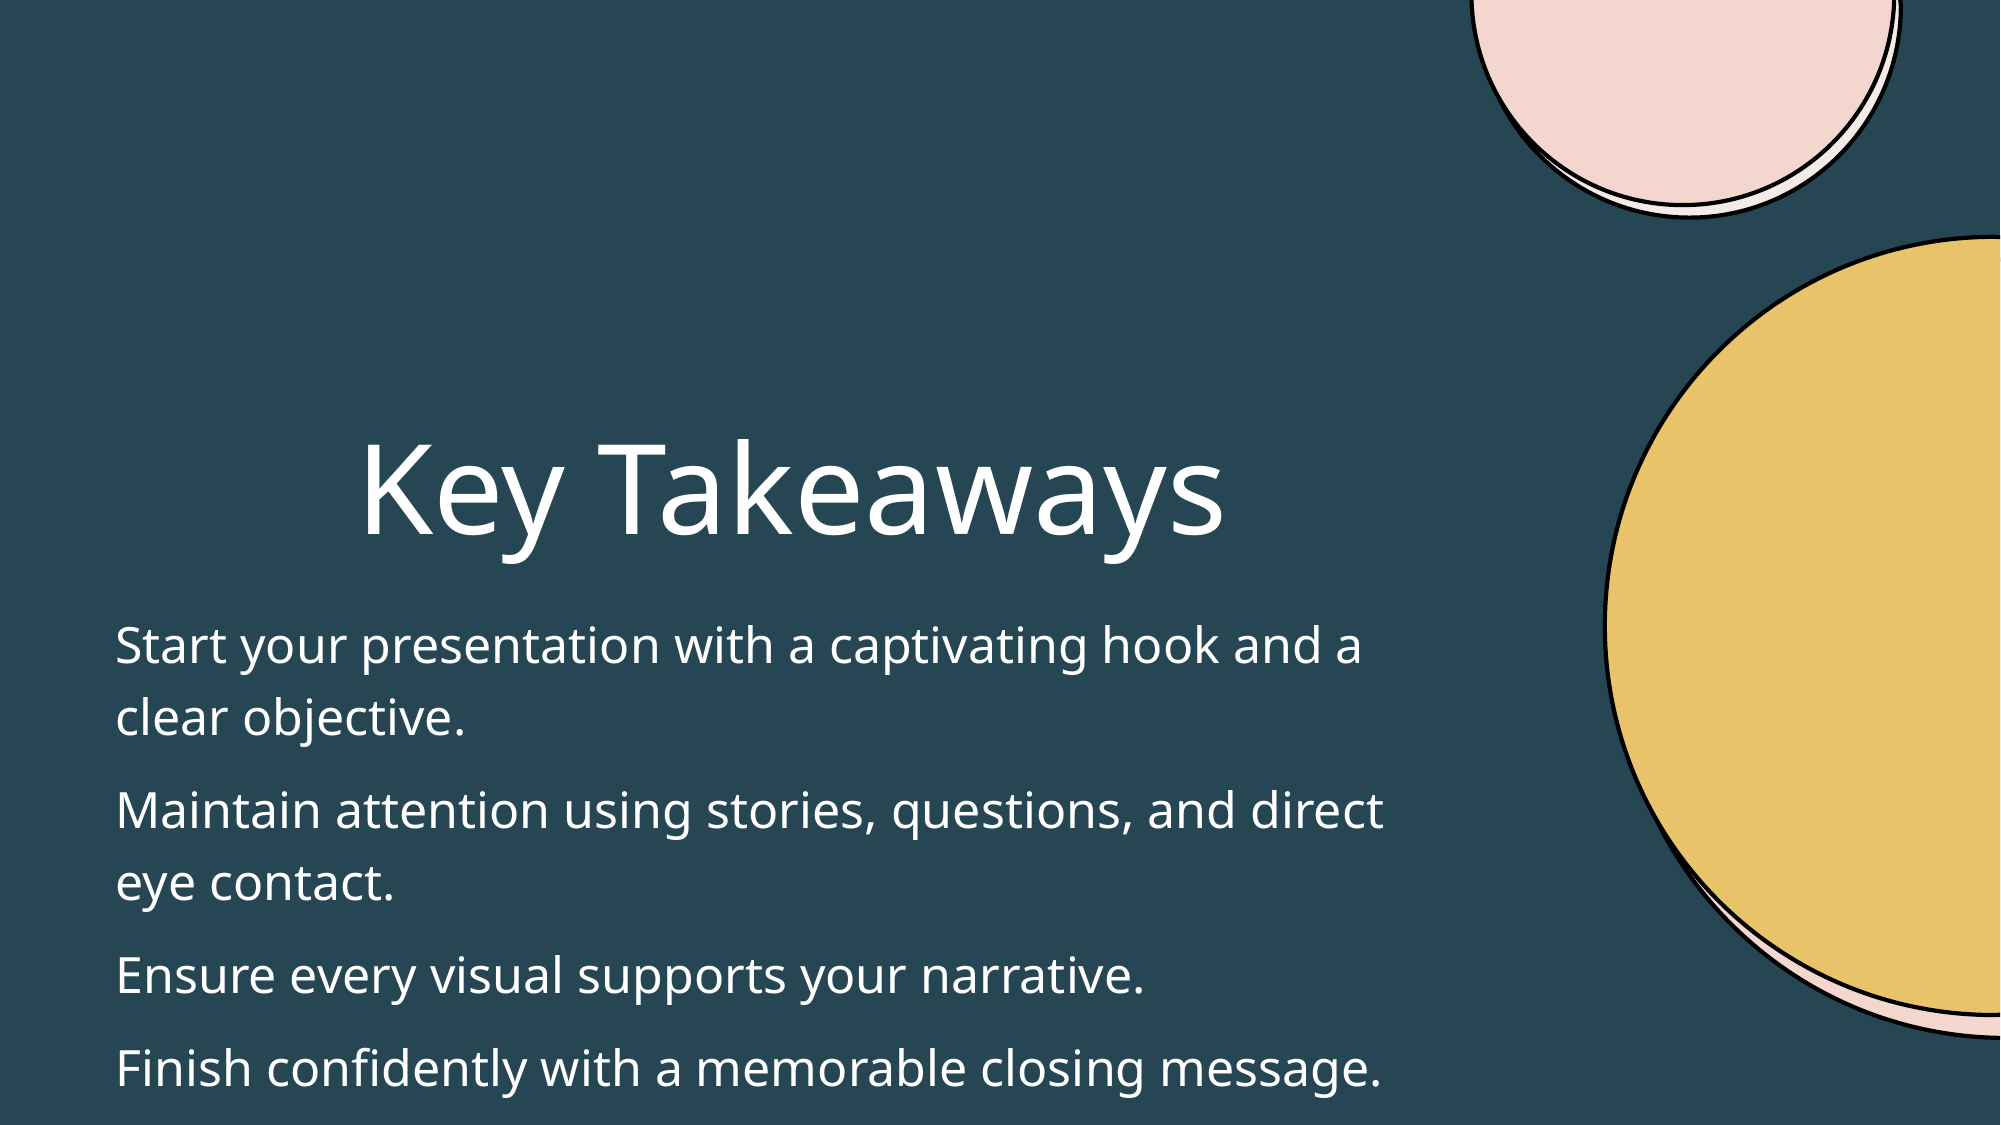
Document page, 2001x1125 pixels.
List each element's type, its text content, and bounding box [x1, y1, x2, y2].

list Start your presentation with a captivating hook and a clear objective. Maintain attention using stories, questions, and direct eye contact. Ensure every visual supports your narrative. Finish confidently with a memorable closing message. [100, 594, 1484, 805]
title Key Takeaways [100, 266, 1484, 570]
